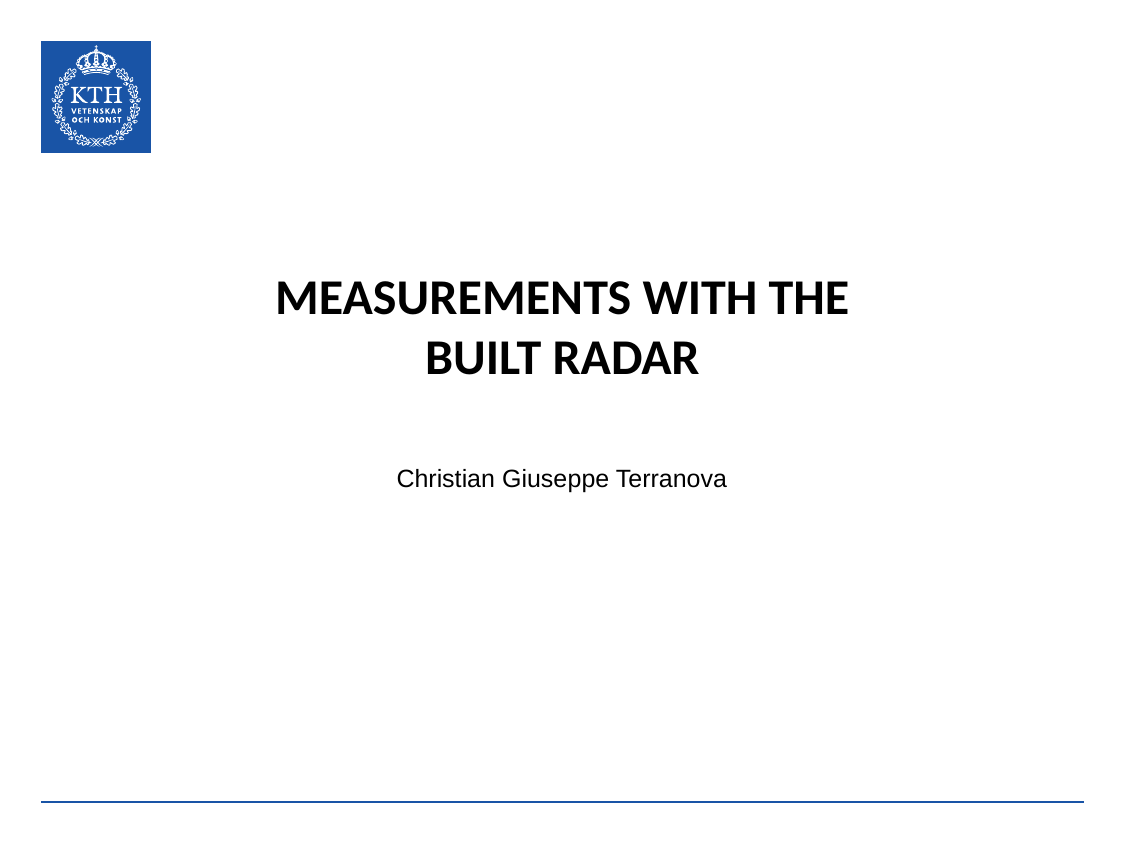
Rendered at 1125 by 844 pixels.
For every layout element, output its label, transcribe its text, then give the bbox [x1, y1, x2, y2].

text_box MEASUREMENTS WITH THE BUILT RADAR [202, 258, 923, 389]
text_box Christian Giuseppe Terranova [381, 455, 743, 500]
